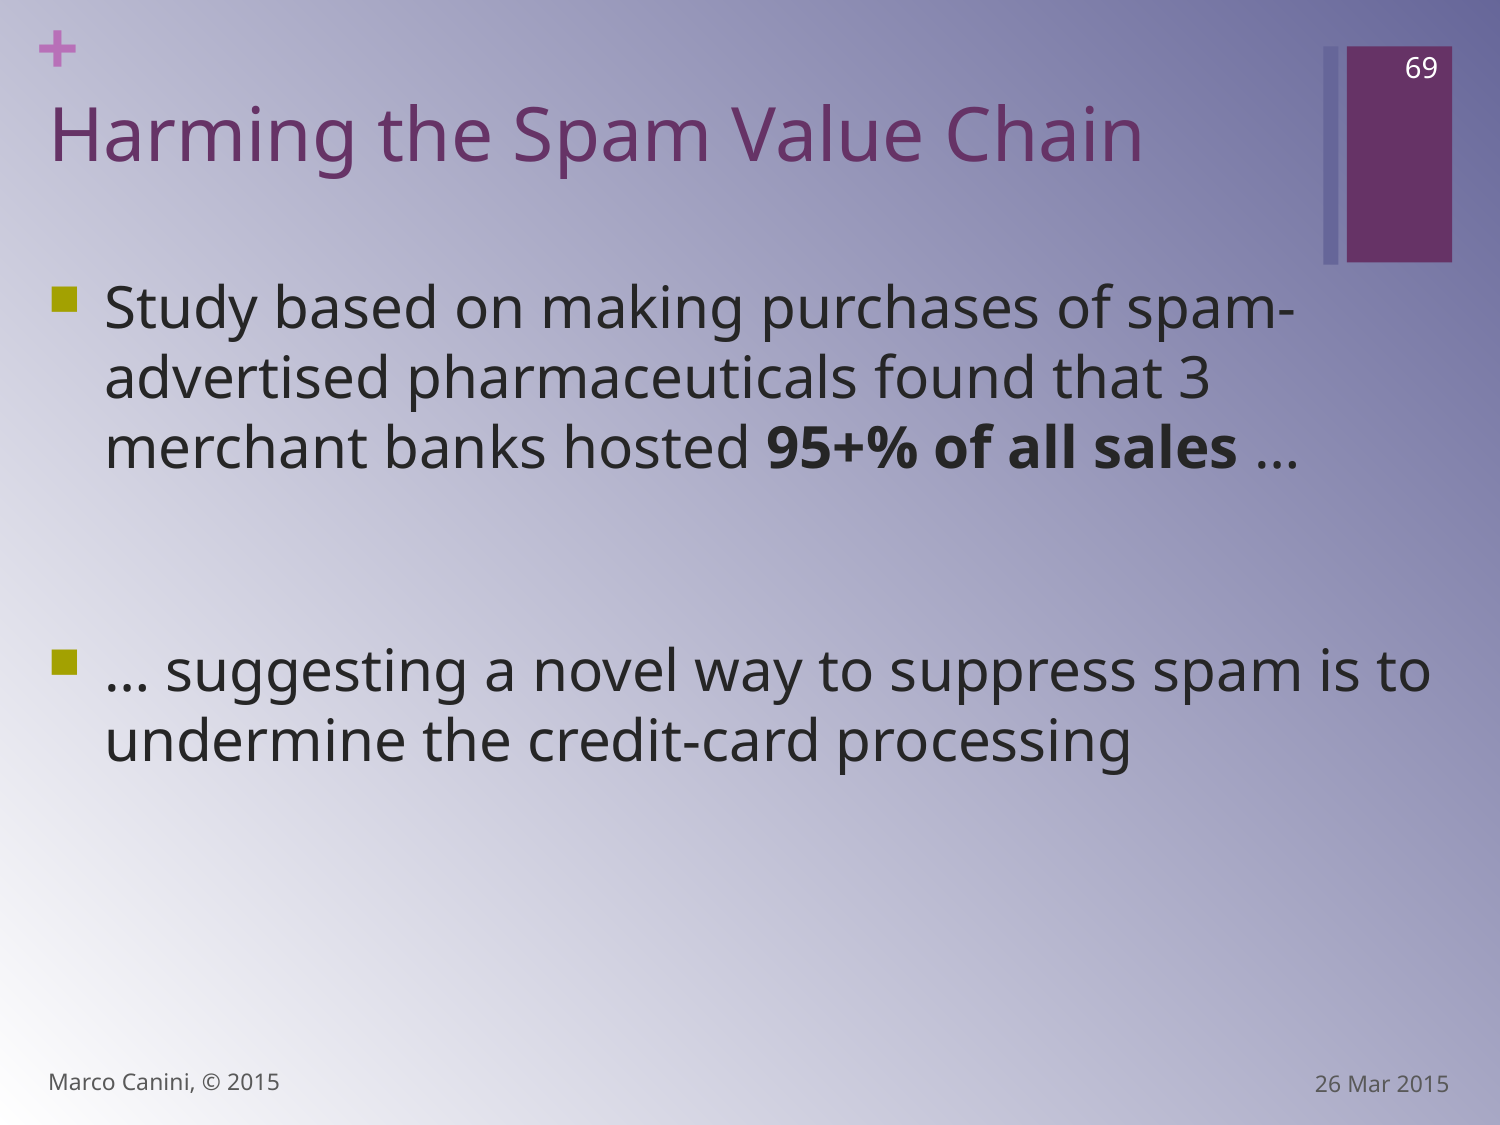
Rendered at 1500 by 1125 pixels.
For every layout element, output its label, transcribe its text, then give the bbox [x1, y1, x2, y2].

footer Marco Canini, © 2015 [33, 1053, 1038, 1114]
slide_number 69 [1362, 39, 1454, 100]
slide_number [1114, 1053, 1465, 1114]
list Study based on making purchases of spam-advertised pharmaceuticals found that 3 merchant banks hosted 95+% of all sales … … suggesting a novel way to suppress spam is to undermine the credit-card processing [33, 262, 1465, 1054]
title Harming the Spam Value Chain [33, 79, 1322, 262]
